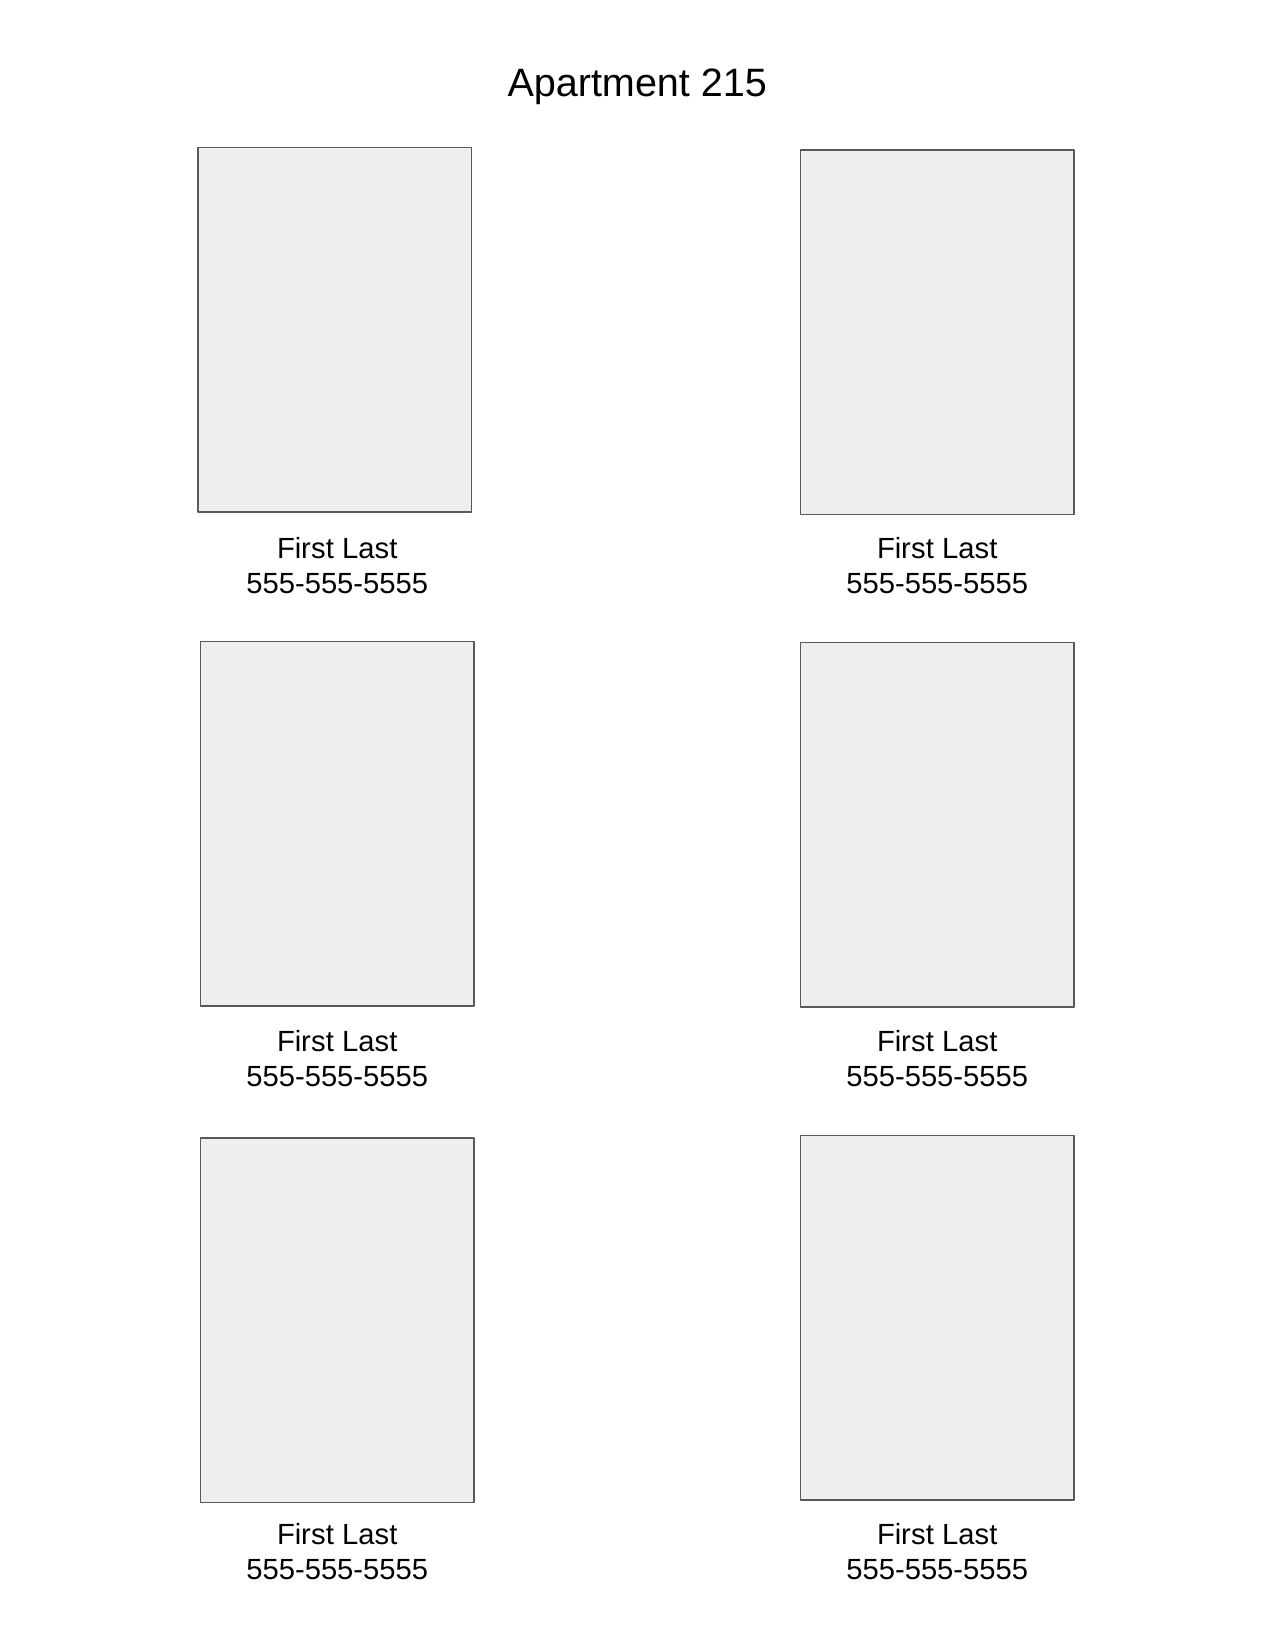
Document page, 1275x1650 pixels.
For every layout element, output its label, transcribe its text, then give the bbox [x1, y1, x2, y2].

text_box [198, 147, 472, 513]
text_box First Last 555-555-5555 [800, 1007, 1075, 1090]
text_box [200, 641, 475, 1007]
text_box [800, 642, 1075, 1007]
text_box First Last 555-555-5555 [200, 1007, 475, 1090]
text_box [200, 1137, 475, 1500]
text_box First Last 555-555-5555 [800, 514, 1075, 597]
text_box Apartment 215 [449, 36, 826, 104]
text_box First Last 555-555-5555 [200, 1500, 475, 1583]
text_box First Last 555-555-5555 [800, 1500, 1075, 1583]
text_box [800, 149, 1075, 514]
text_box First Last 555-555-5555 [200, 514, 475, 597]
text_box [800, 1135, 1075, 1500]
